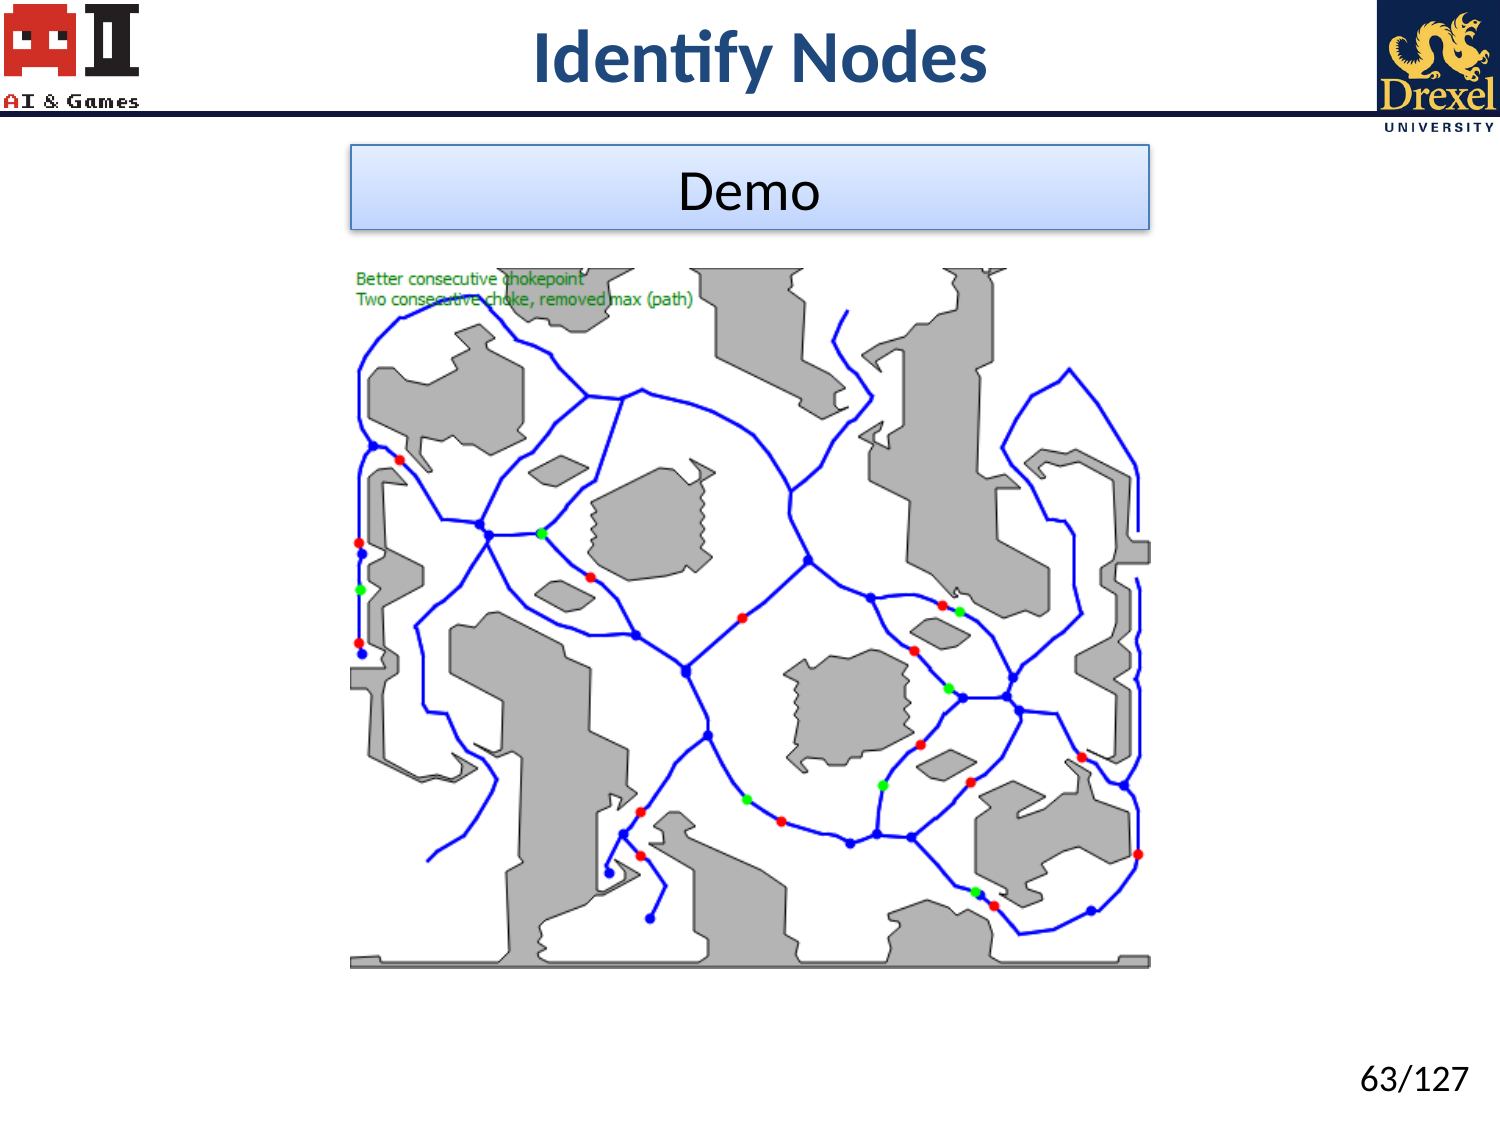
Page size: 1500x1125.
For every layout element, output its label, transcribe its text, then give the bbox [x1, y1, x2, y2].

title Identify Nodes [144, 0, 1377, 115]
picture [1377, 0, 1500, 111]
picture [1376, 117, 1500, 132]
picture [350, 268, 1152, 970]
picture [4, 4, 139, 108]
text_box Demo [350, 144, 1150, 230]
